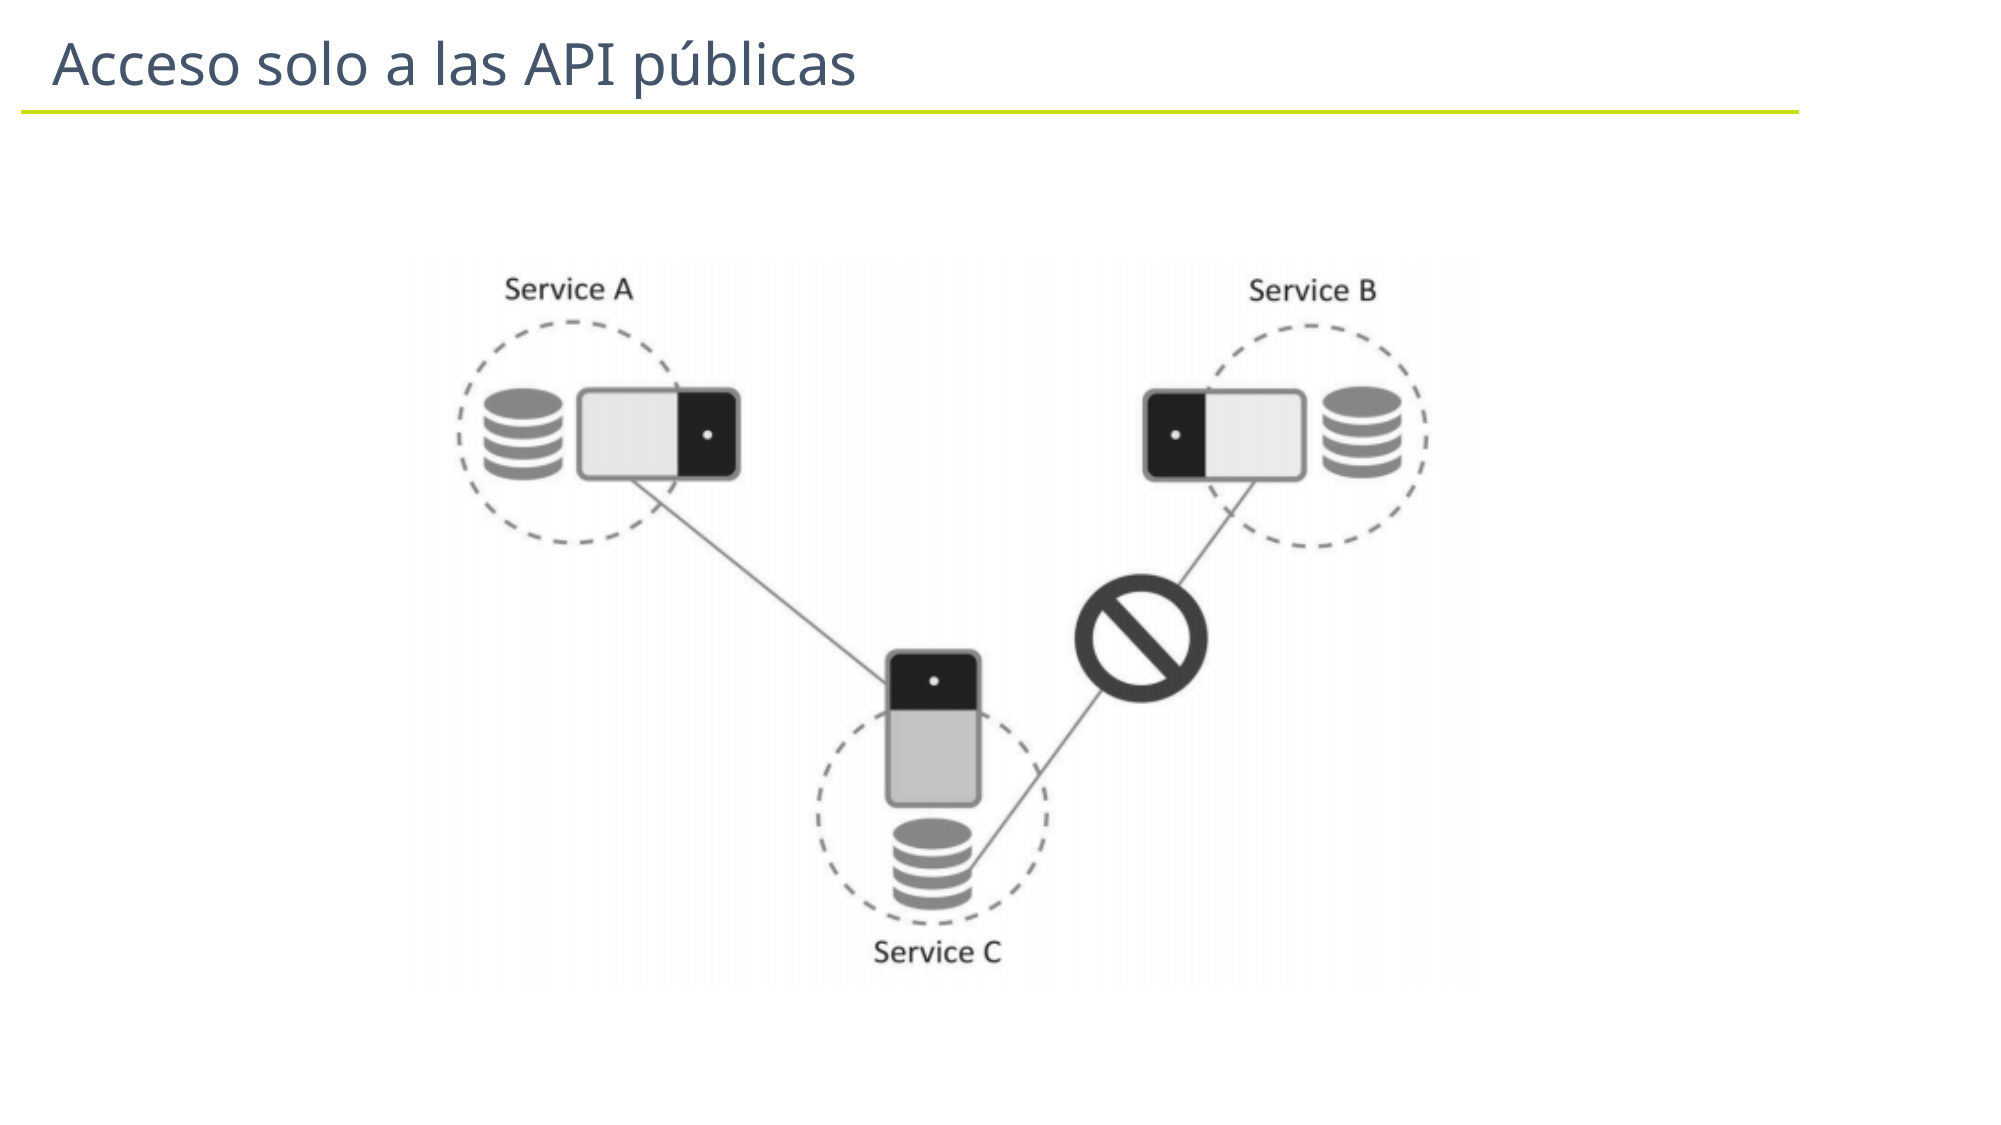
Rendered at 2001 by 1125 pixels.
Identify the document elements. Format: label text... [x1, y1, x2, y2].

picture [388, 246, 1493, 988]
text_box Acceso solo a las API públicas [37, 19, 873, 105]
